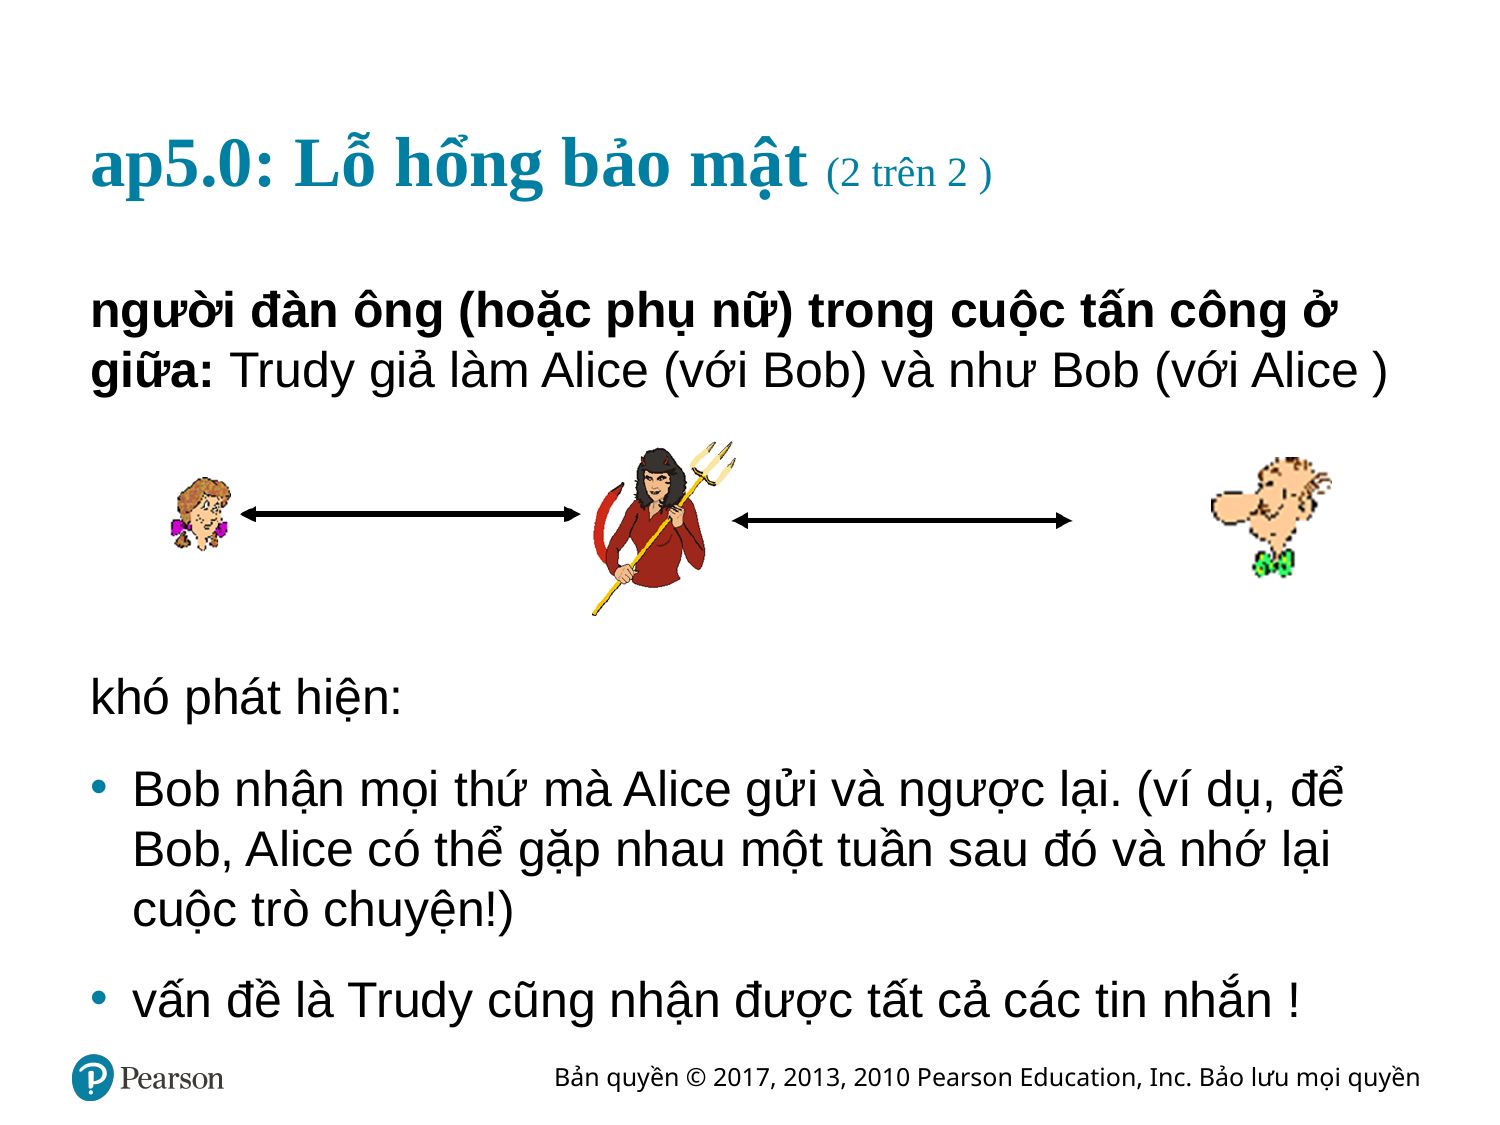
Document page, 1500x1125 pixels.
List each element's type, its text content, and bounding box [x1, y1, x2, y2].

picture [72, 1054, 88, 1070]
picture [98, 1054, 224, 1101]
picture [80, 1063, 106, 1088]
picture [168, 441, 1332, 616]
list khó phát hiện: Bob nhận mọi thứ mà Alice gửi và ngược lại. (ví dụ, để Bob, Alice có thể gặp nhau một tuần sau đó và nhớ lại cuộc trò chuyện!) vấn đề là Trudy cũng nhận được tất cả các tin nhắn ! [75, 650, 1425, 1042]
picture [72, 1087, 83, 1101]
title ap5.0: Lỗ hổng bảo mật (2 trên 2 ) [75, 35, 1425, 216]
list người đàn ông (hoặc phụ nữ) trong cuộc tấn công ở giữa: Trudy giả làm Alice (với Bob) và như Bob (với Alice ) [75, 262, 1425, 408]
